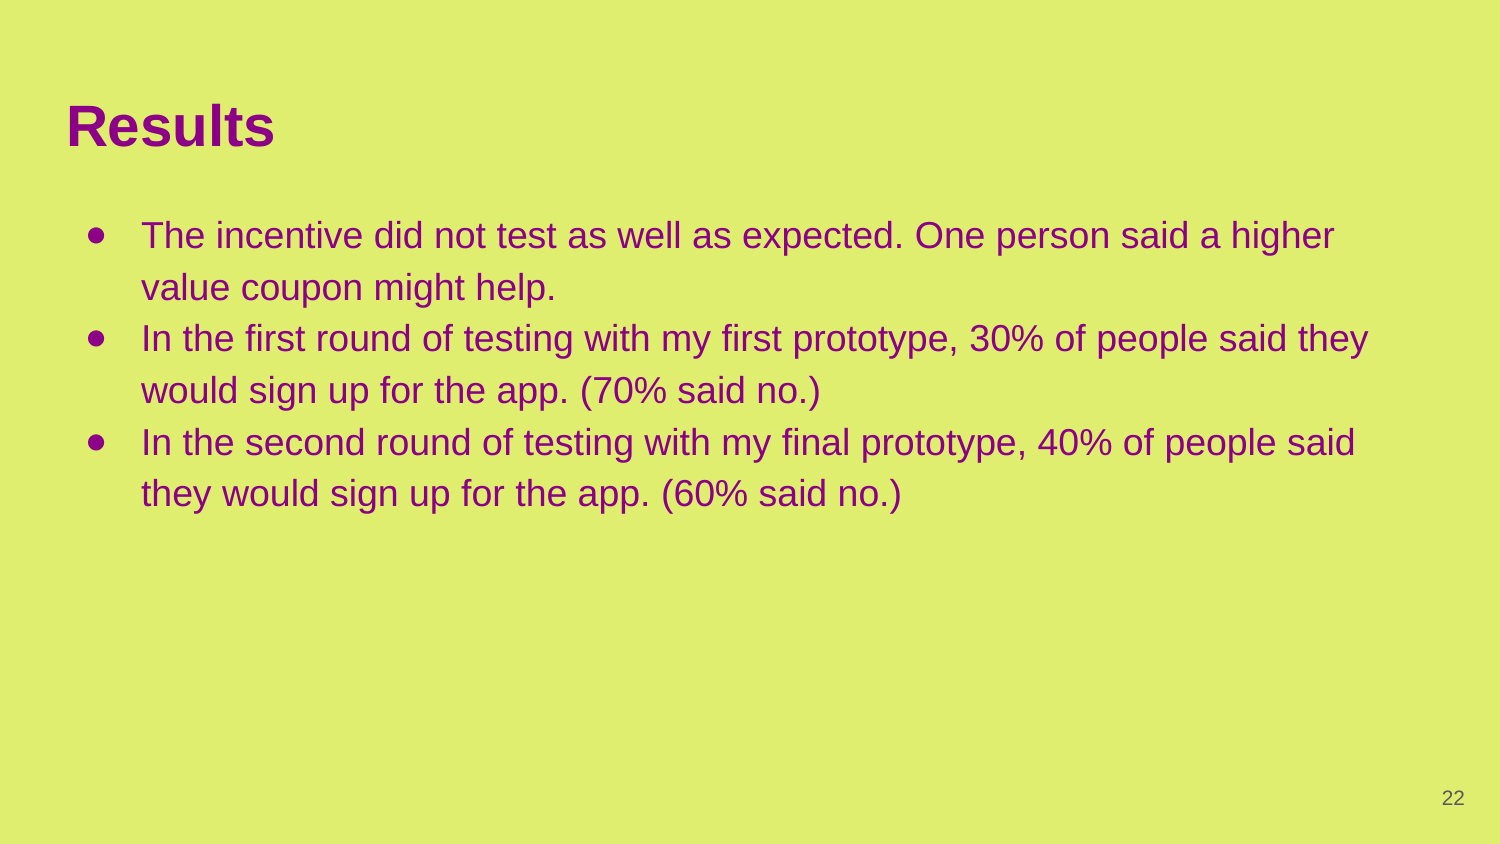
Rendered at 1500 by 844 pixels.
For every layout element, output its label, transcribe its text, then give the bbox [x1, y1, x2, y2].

slide_number ‹#› [1389, 764, 1480, 830]
list The incentive did not test as well as expected. One person said a higher value coupon might help. In the first round of testing with my first prototype, 30% of people said they would sign up for the app. (70% said no.) In the second round of testing with my final prototype, 40% of people said they would sign up for the app. (60% said no.) [51, 189, 1449, 750]
title Results [51, 72, 1449, 167]
